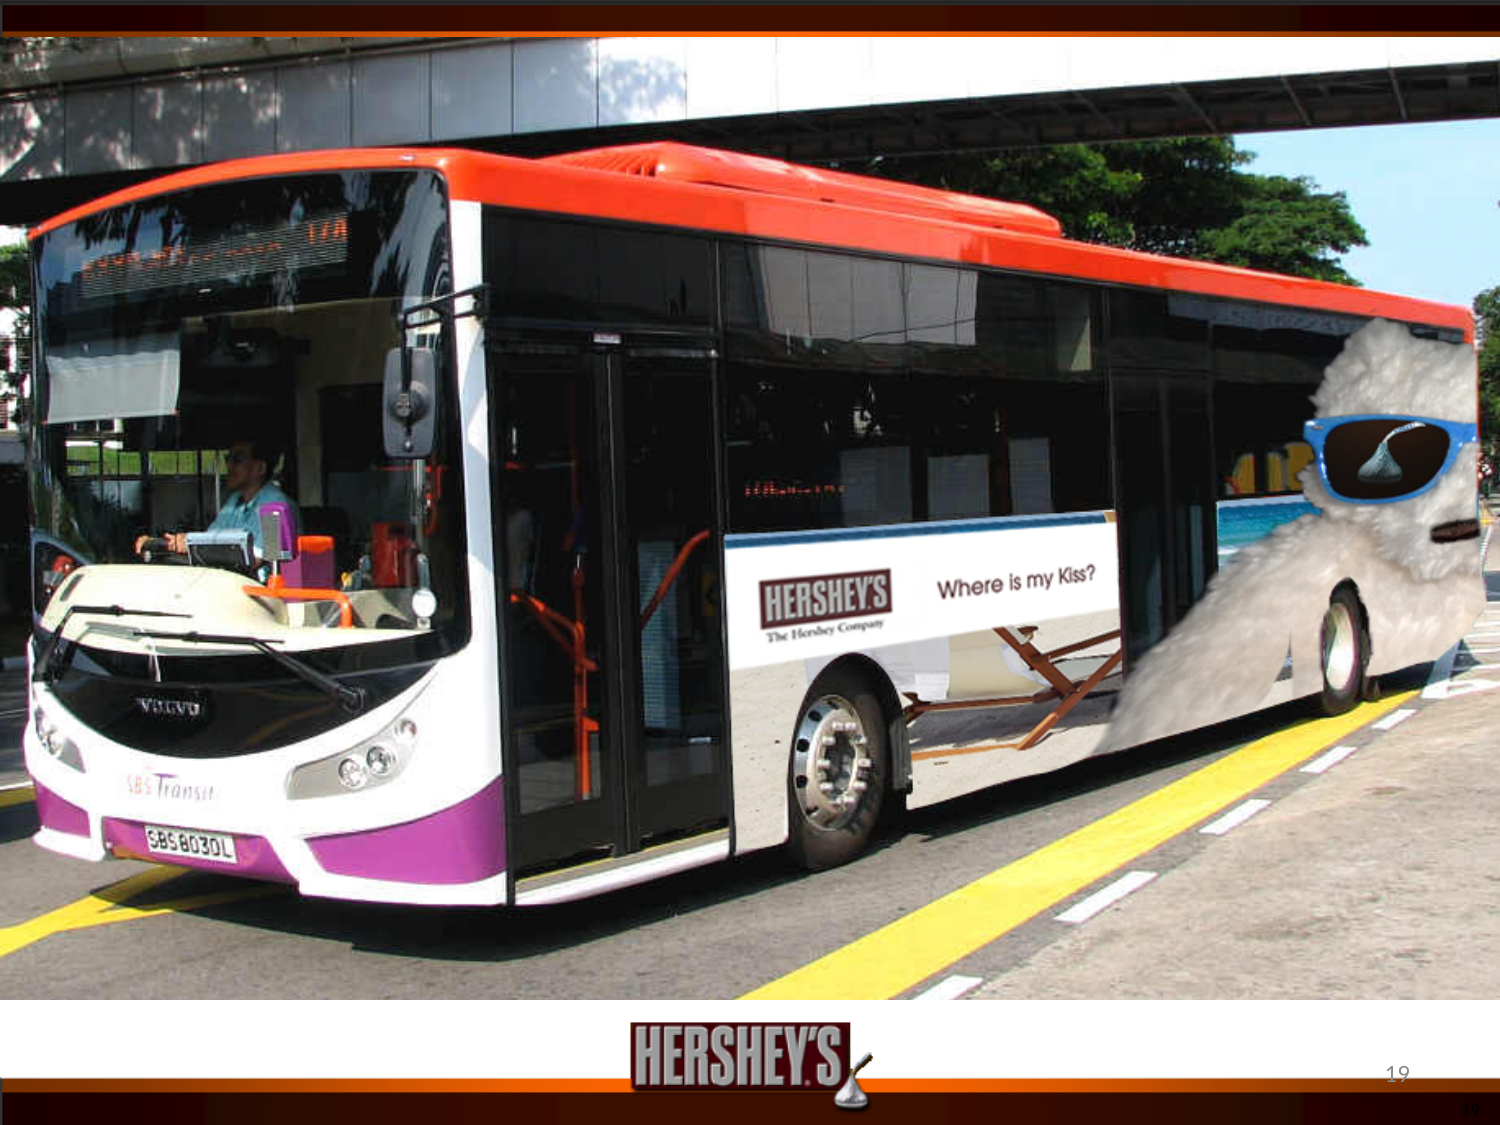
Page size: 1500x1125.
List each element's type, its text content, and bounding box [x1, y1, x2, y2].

slide_number 19 [1074, 1042, 1425, 1103]
picture [0, 0, 1500, 1125]
